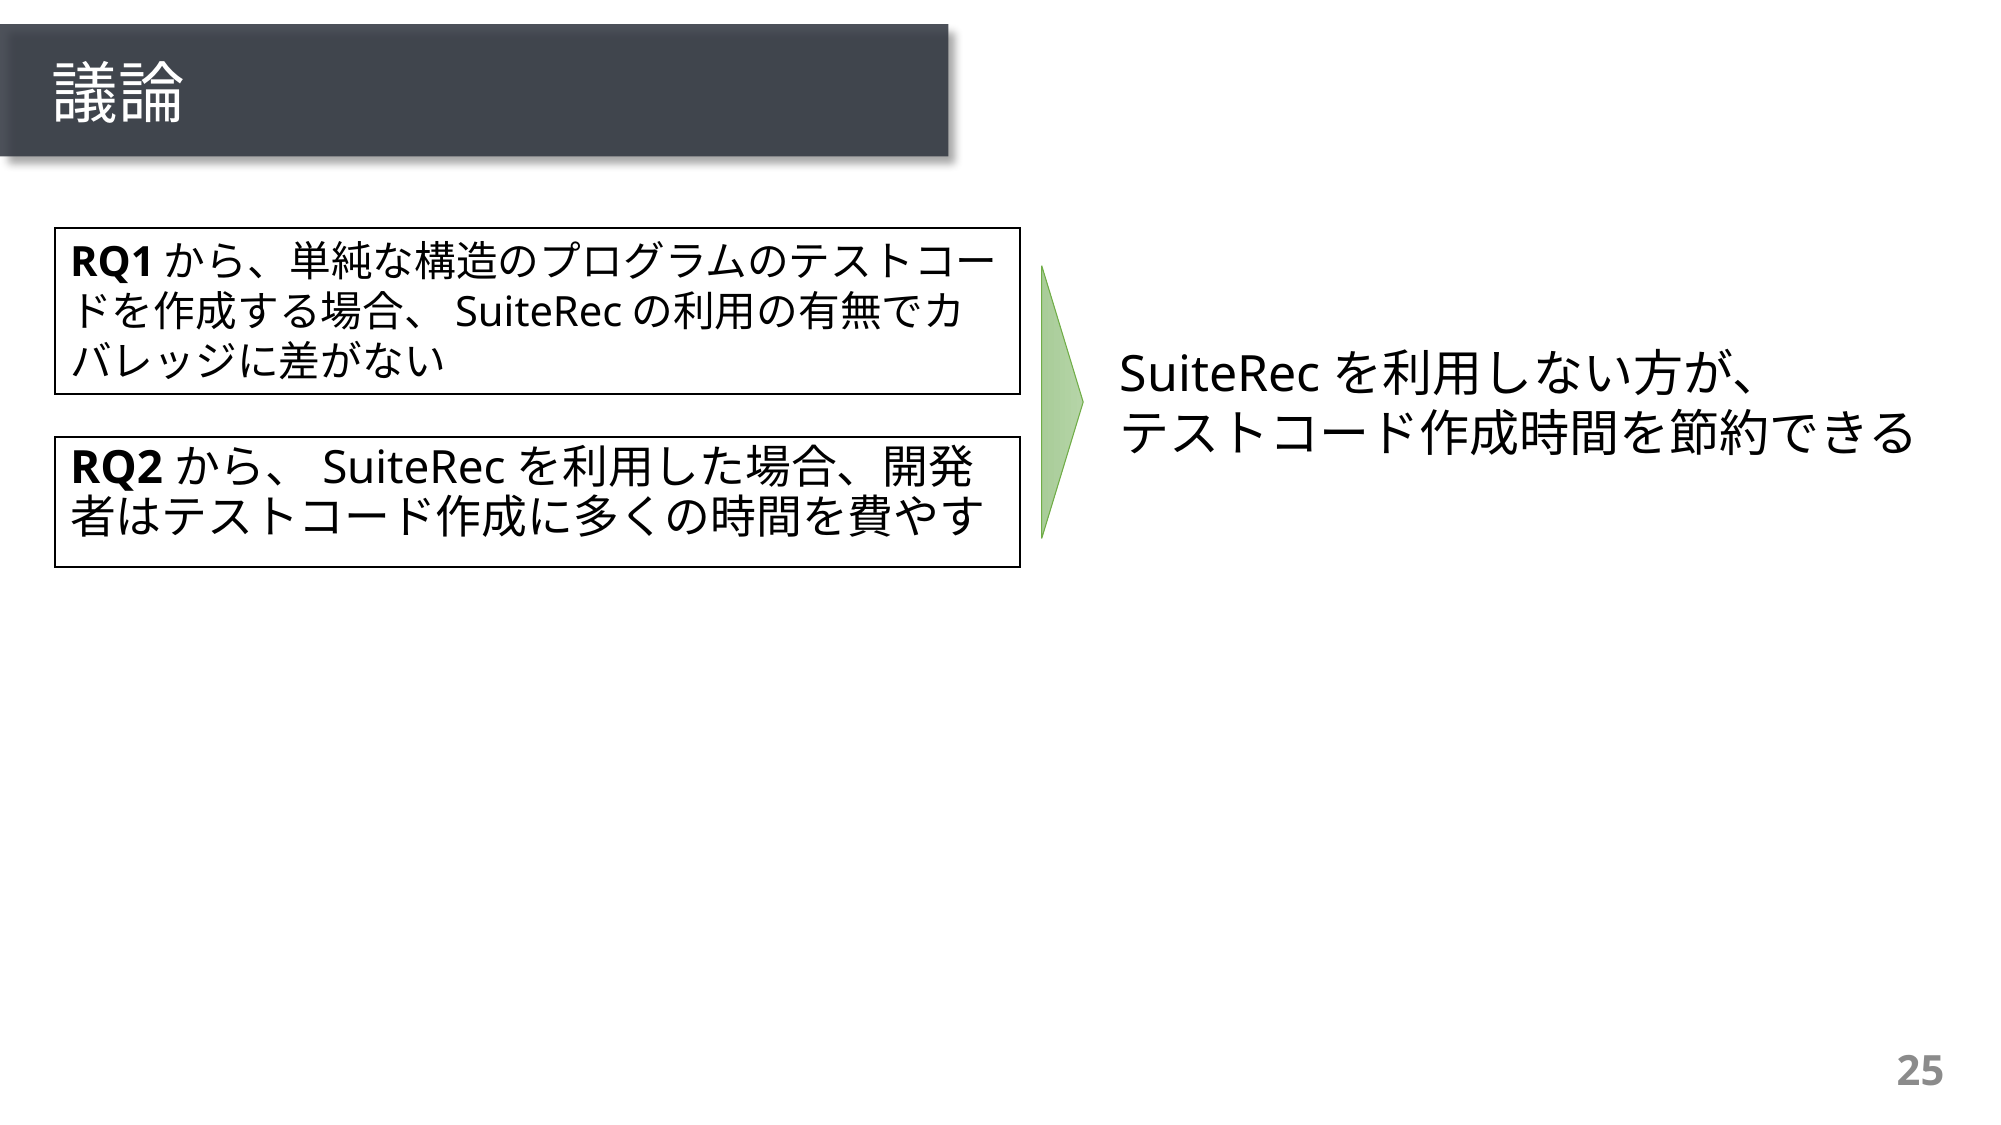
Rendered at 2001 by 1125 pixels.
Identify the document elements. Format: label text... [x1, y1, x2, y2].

list RQ1から、単純な構造のプログラムのテストコードを作成する場合、SuiteRecの利用の有無でカバレッジに差がない [54, 227, 1021, 395]
text_box SuiteRecを利用しない方が、 テストコード作成時間を節約できる [1105, 333, 1944, 469]
title 議論 [36, 36, 957, 156]
text_box RQ2から、SuiteRecを利用した場合、開発者はテストコード作成に多くの時間を費やす [54, 436, 1021, 568]
text_box [1041, 265, 1084, 539]
